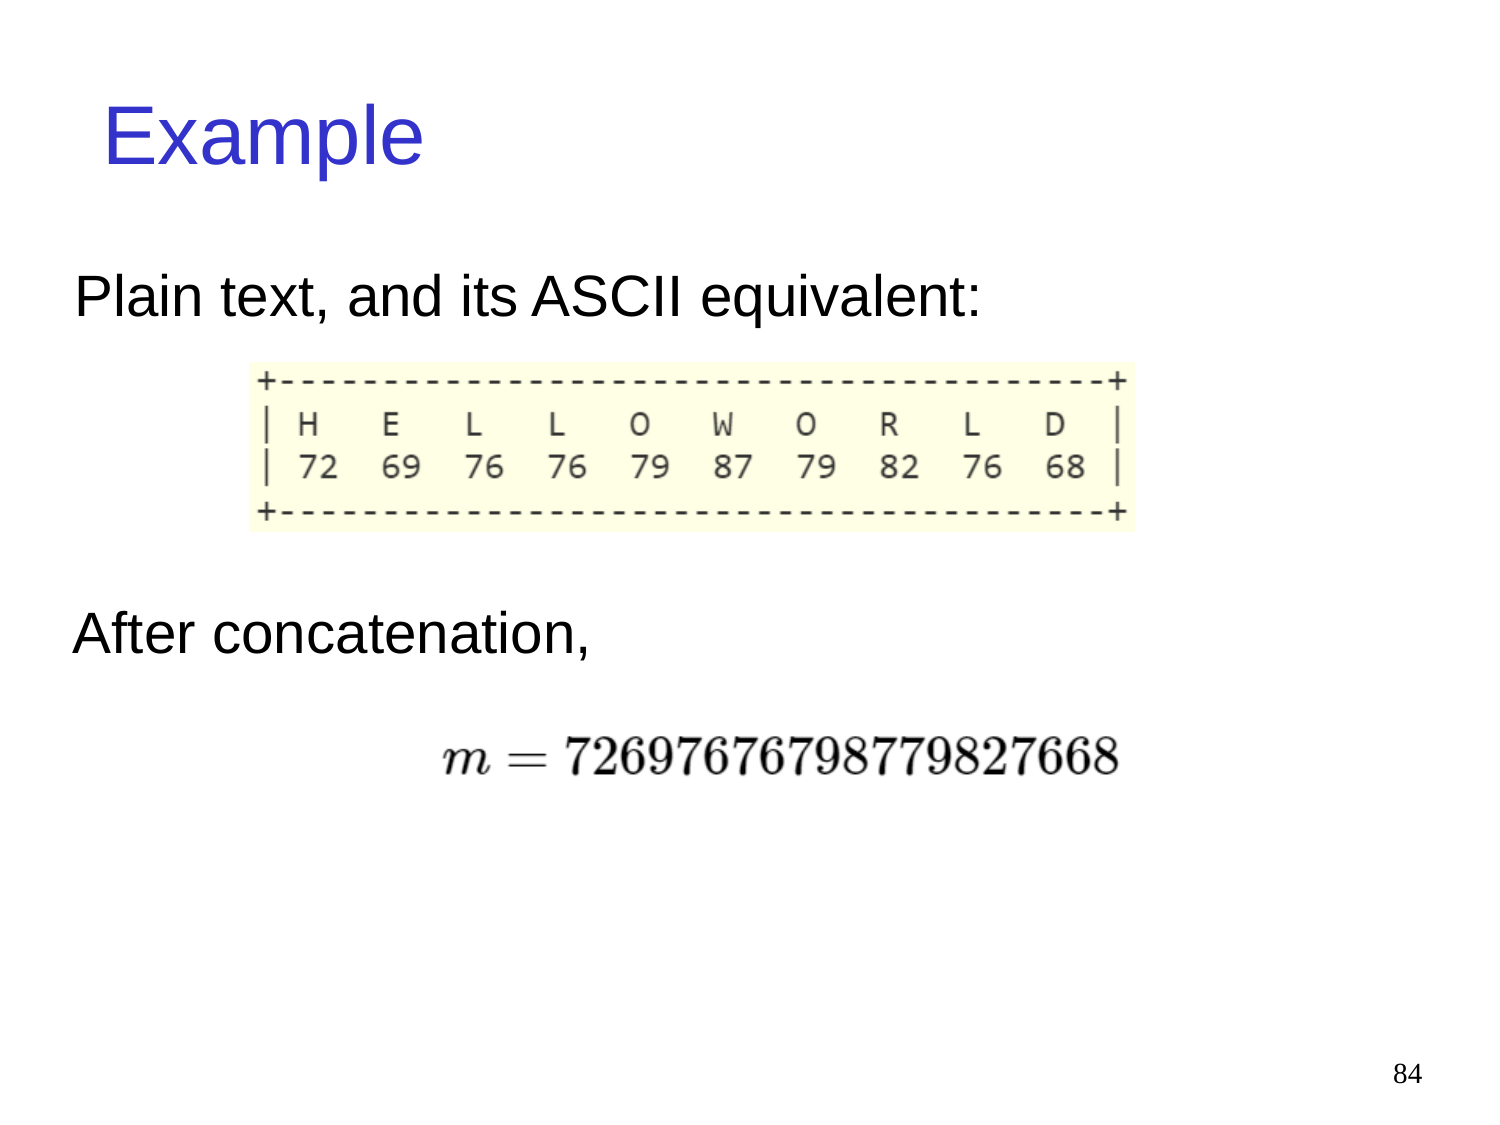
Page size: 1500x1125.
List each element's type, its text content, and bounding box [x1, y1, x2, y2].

text_box Plain text, and its ASCII equivalent: [59, 249, 999, 336]
title Example [87, 17, 1363, 245]
picture [425, 724, 1132, 801]
picture [249, 362, 1135, 532]
text_box After concatenation, [57, 587, 608, 673]
